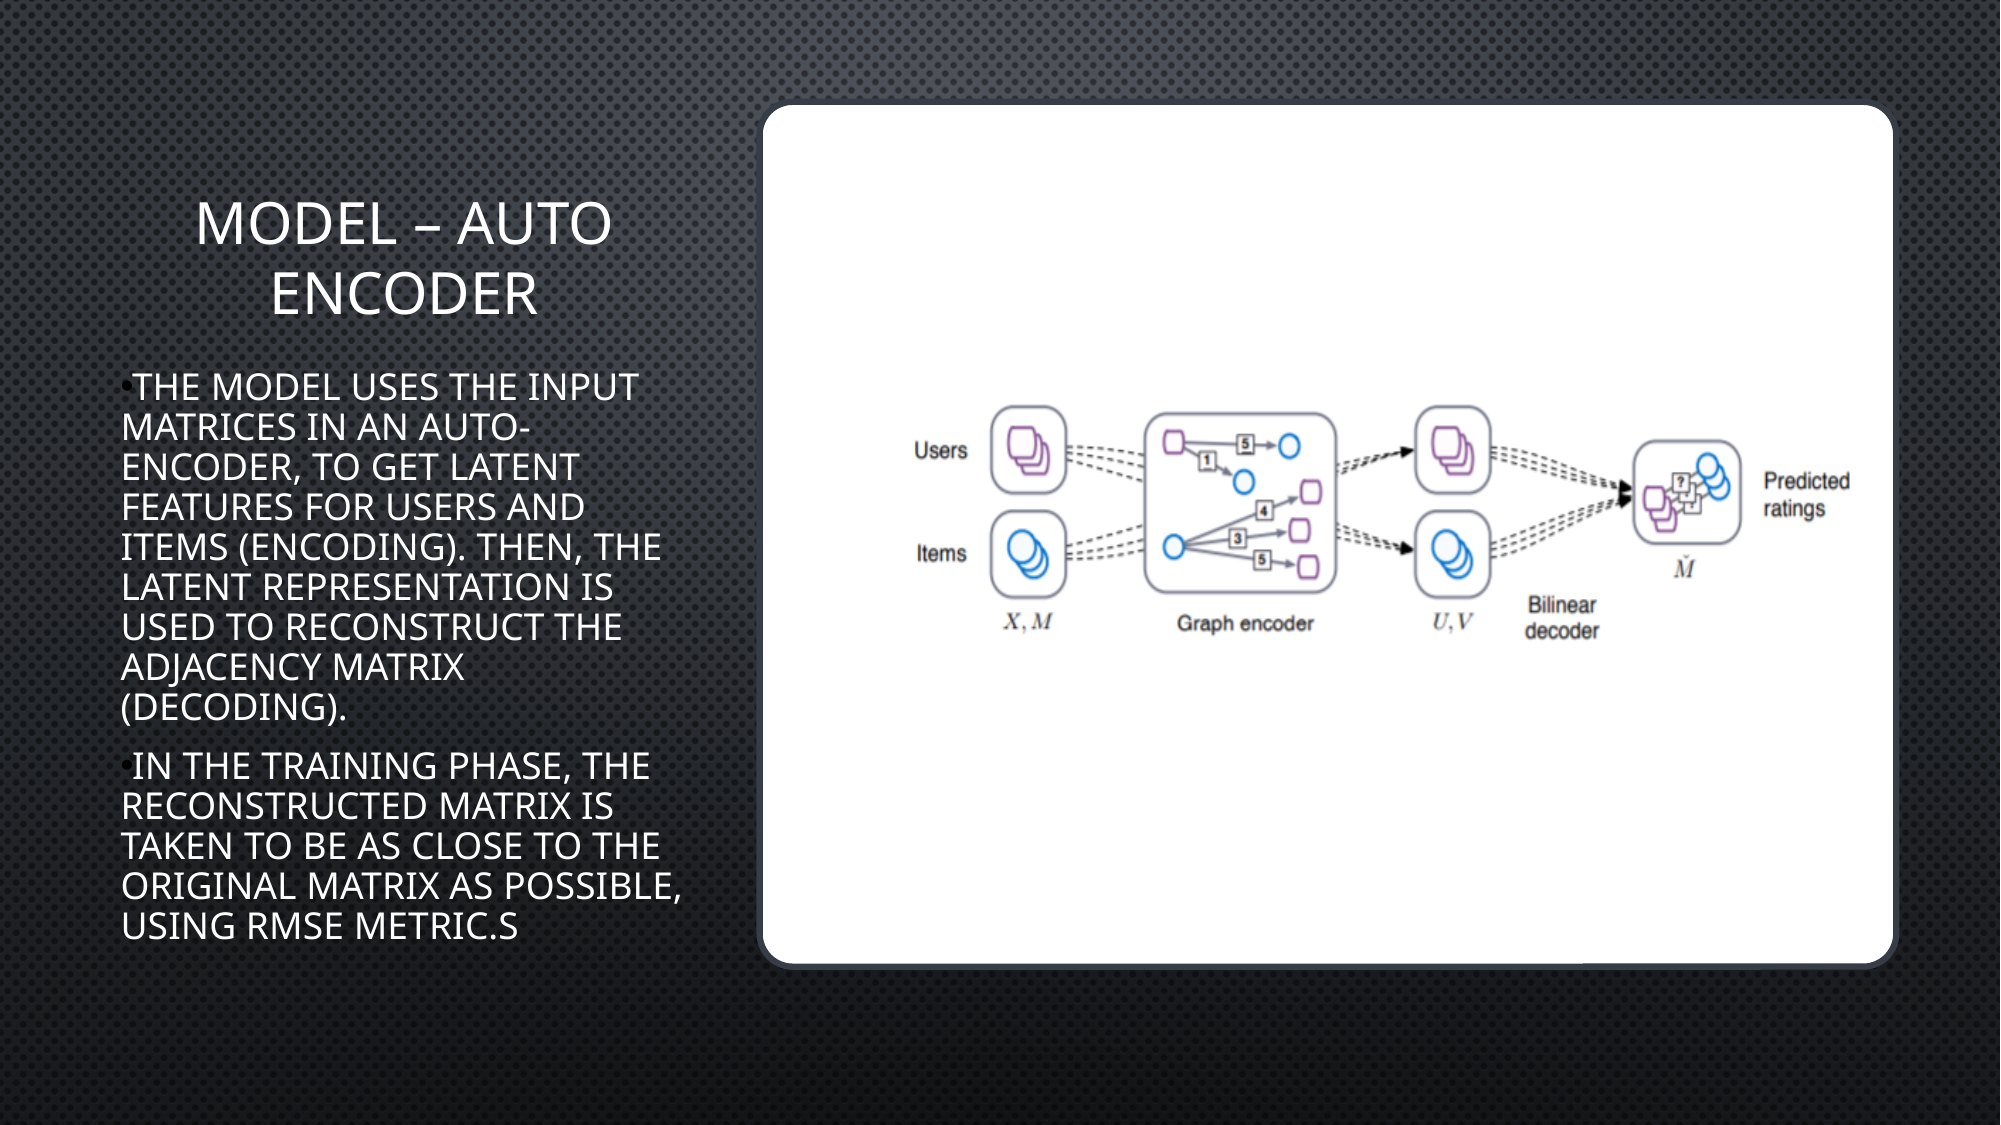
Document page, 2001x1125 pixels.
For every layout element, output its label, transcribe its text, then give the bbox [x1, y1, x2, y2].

text_box [0, 0, 2000, 1125]
text_box The model uses the input matrices in an auto-encoder, to get latent features for users and items (Encoding). Then, the latent representation is used to reconstruct the adjacency matrix (Decoding). In the training phase, the reconstructed matrix is taken to be as close to the original matrix as possible, using RMSE metric.s [105, 360, 704, 966]
title Model – Auto Encoder [105, 99, 704, 360]
text_box [758, 100, 1898, 969]
picture [786, 389, 1870, 656]
